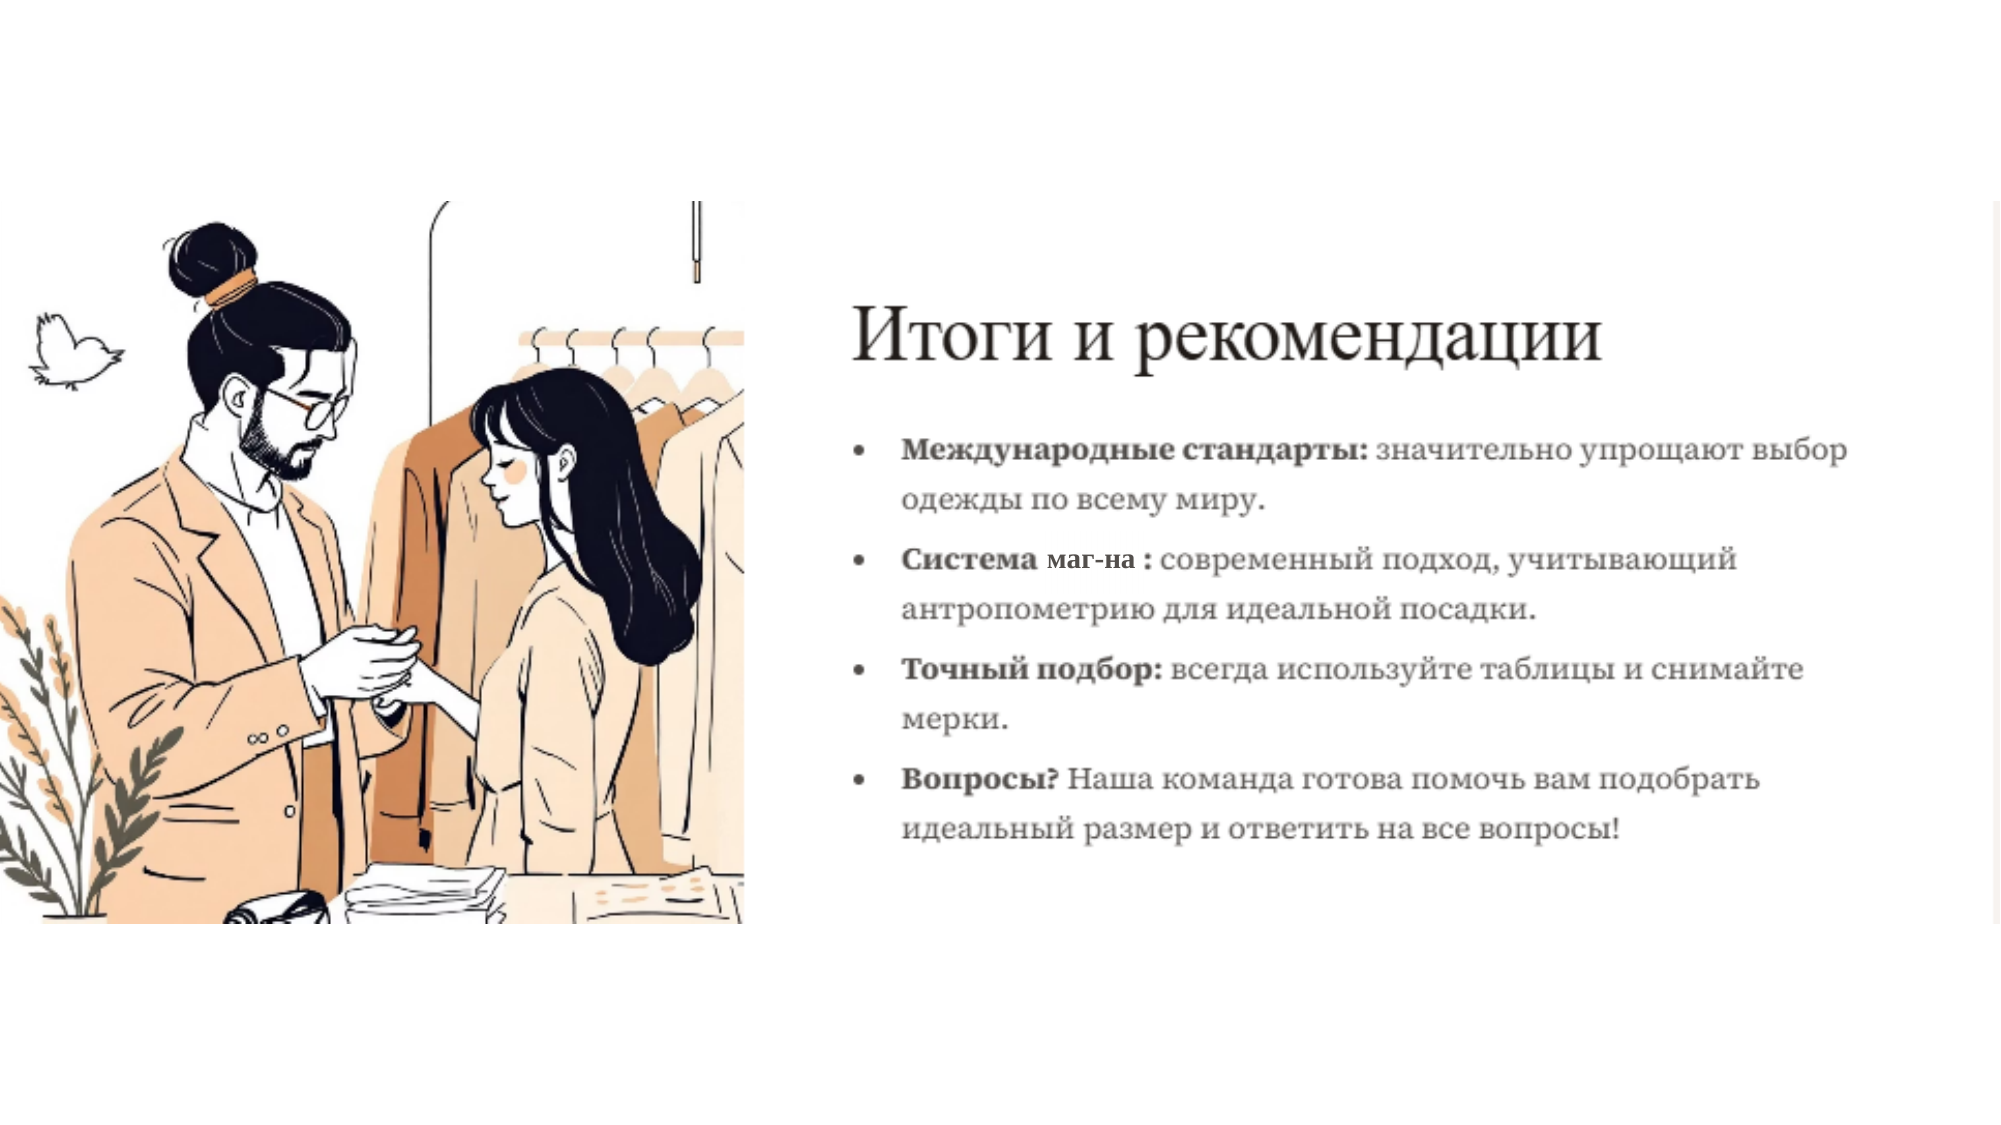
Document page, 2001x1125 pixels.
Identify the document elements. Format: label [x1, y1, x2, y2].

picture [0, 201, 2000, 924]
